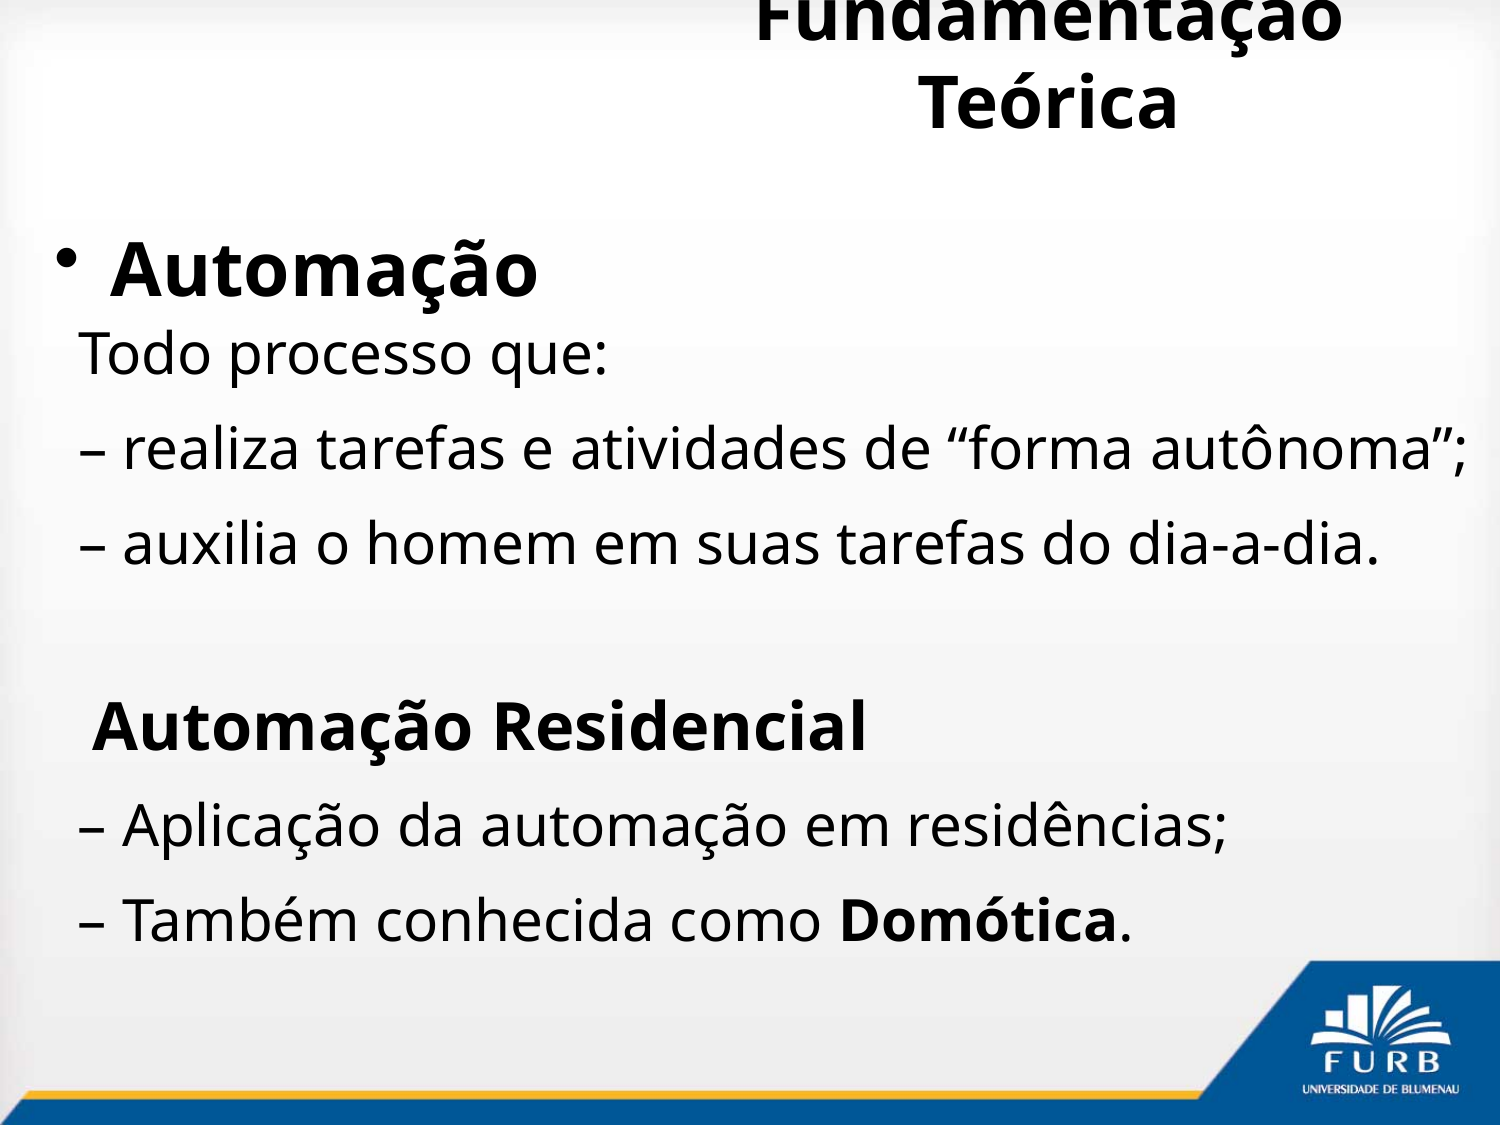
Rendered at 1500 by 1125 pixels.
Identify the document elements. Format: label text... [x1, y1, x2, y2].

picture [0, 0, 1500, 1125]
text_box Todo processo que: – realiza tarefas e atividades de “forma autônoma”; – auxilia o homem em suas tarefas do dia-a-dia. [63, 308, 1500, 584]
text_box Automação Residencial – Aplicação da automação em residências; – Também conhecida como Domótica. [62, 676, 1413, 961]
title Fundamentação Teórica [600, 0, 1499, 150]
list Automação [38, 213, 690, 345]
